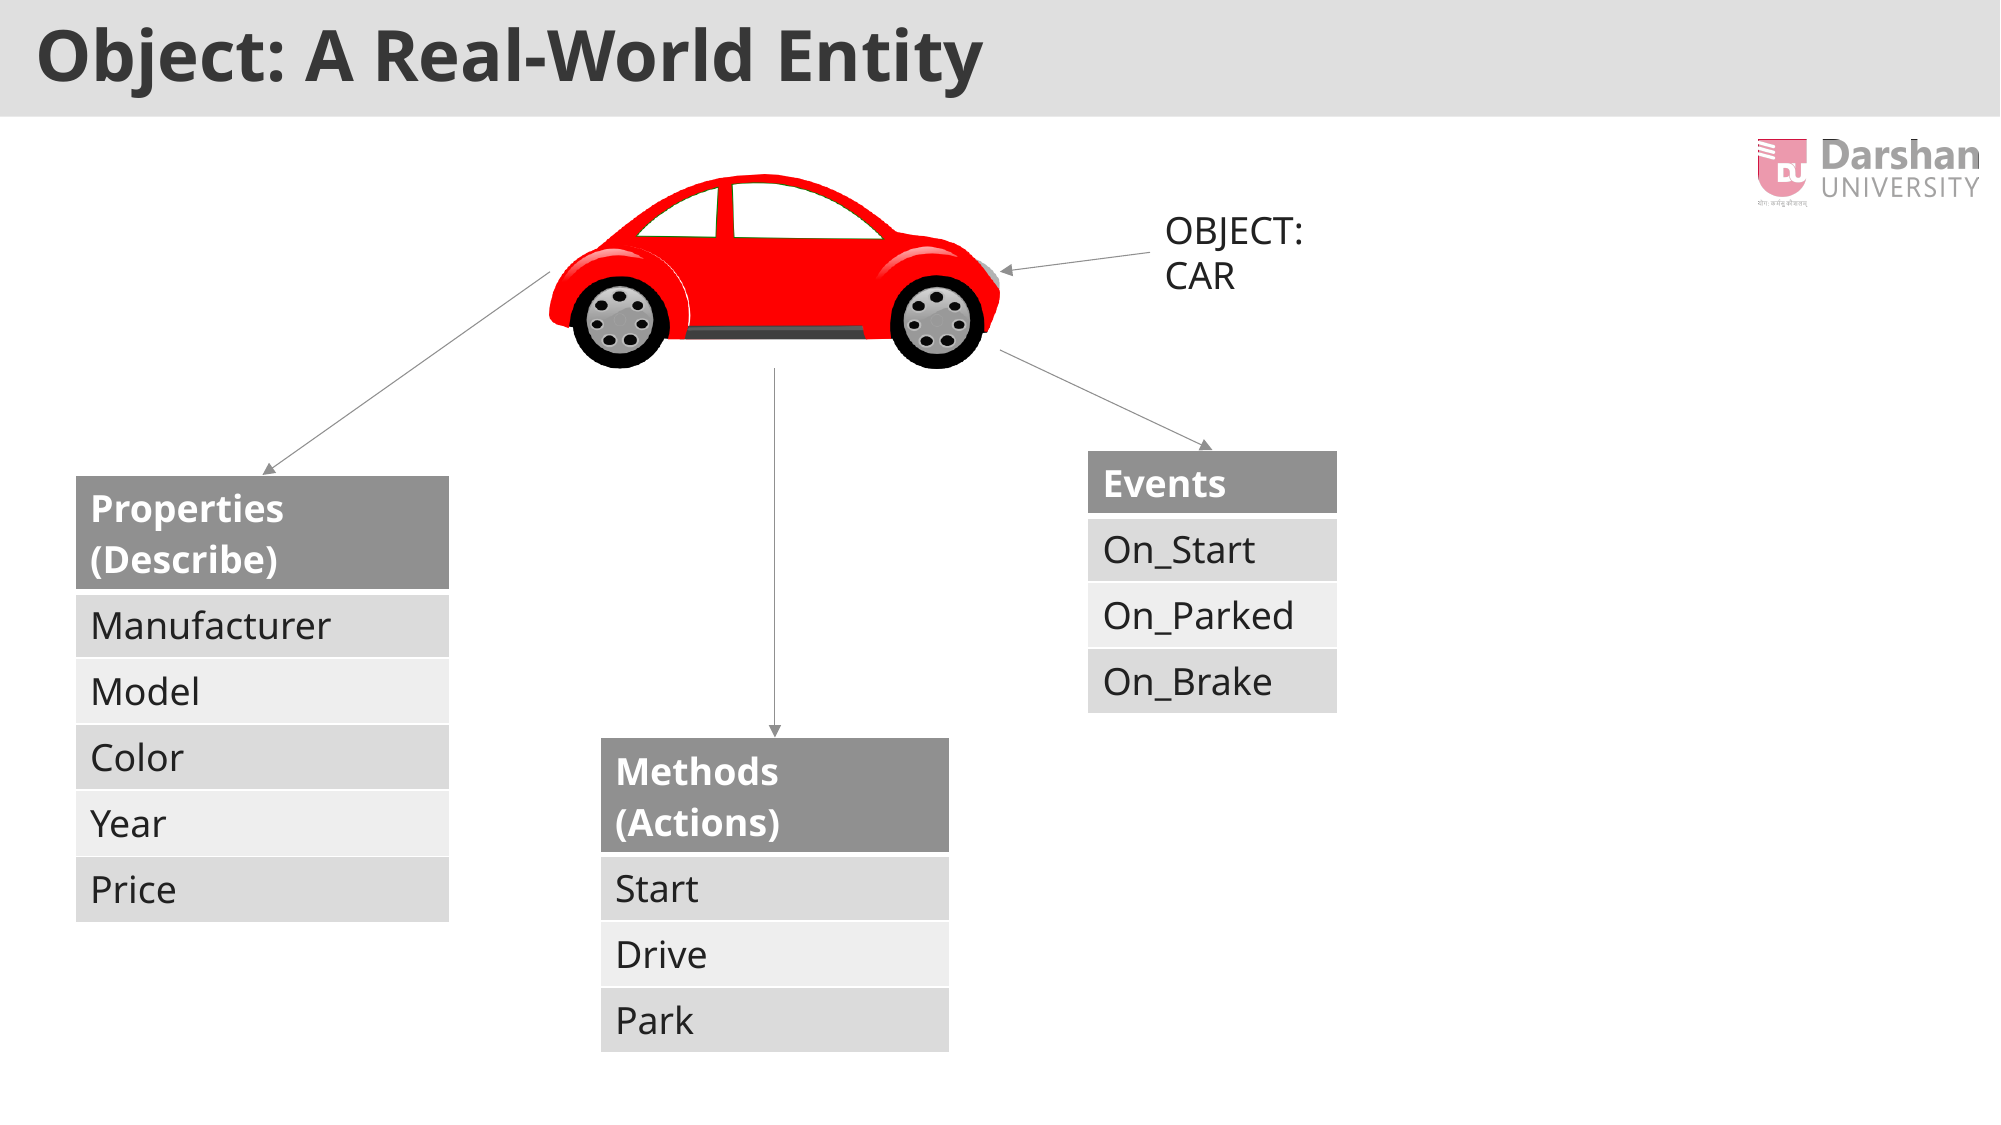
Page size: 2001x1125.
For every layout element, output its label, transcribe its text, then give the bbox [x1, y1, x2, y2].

text_box inside class A:i=10 j=20 inside class B:k=300 100+200+300=600 inside class C:k=4000 1000+2000+3000+4000=10000 [1758, 139, 1979, 207]
table_cell On_Brake [1088, 649, 1337, 713]
table_cell Price [76, 857, 449, 922]
table_cell Park [601, 988, 949, 1052]
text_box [262, 271, 550, 475]
table_cell Start [601, 857, 949, 920]
table_cell On_Parked [1088, 583, 1337, 647]
table_cell Model [76, 659, 449, 723]
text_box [999, 349, 1213, 450]
picture [549, 174, 1000, 369]
table_header Properties (Describe) [76, 476, 449, 589]
text_box OBJECT: CAR [1149, 199, 1375, 305]
table_cell Manufacturer [76, 595, 449, 657]
table_cell Drive [601, 922, 949, 986]
table_cell Year [76, 791, 449, 856]
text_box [999, 231, 1150, 272]
title Object: A Real-World Entity [0, 0, 2000, 117]
table_header Events [1088, 451, 1337, 513]
table_cell On_Start [1088, 519, 1337, 581]
table_header Methods (Actions) [601, 738, 949, 852]
table_cell Color [76, 725, 449, 789]
